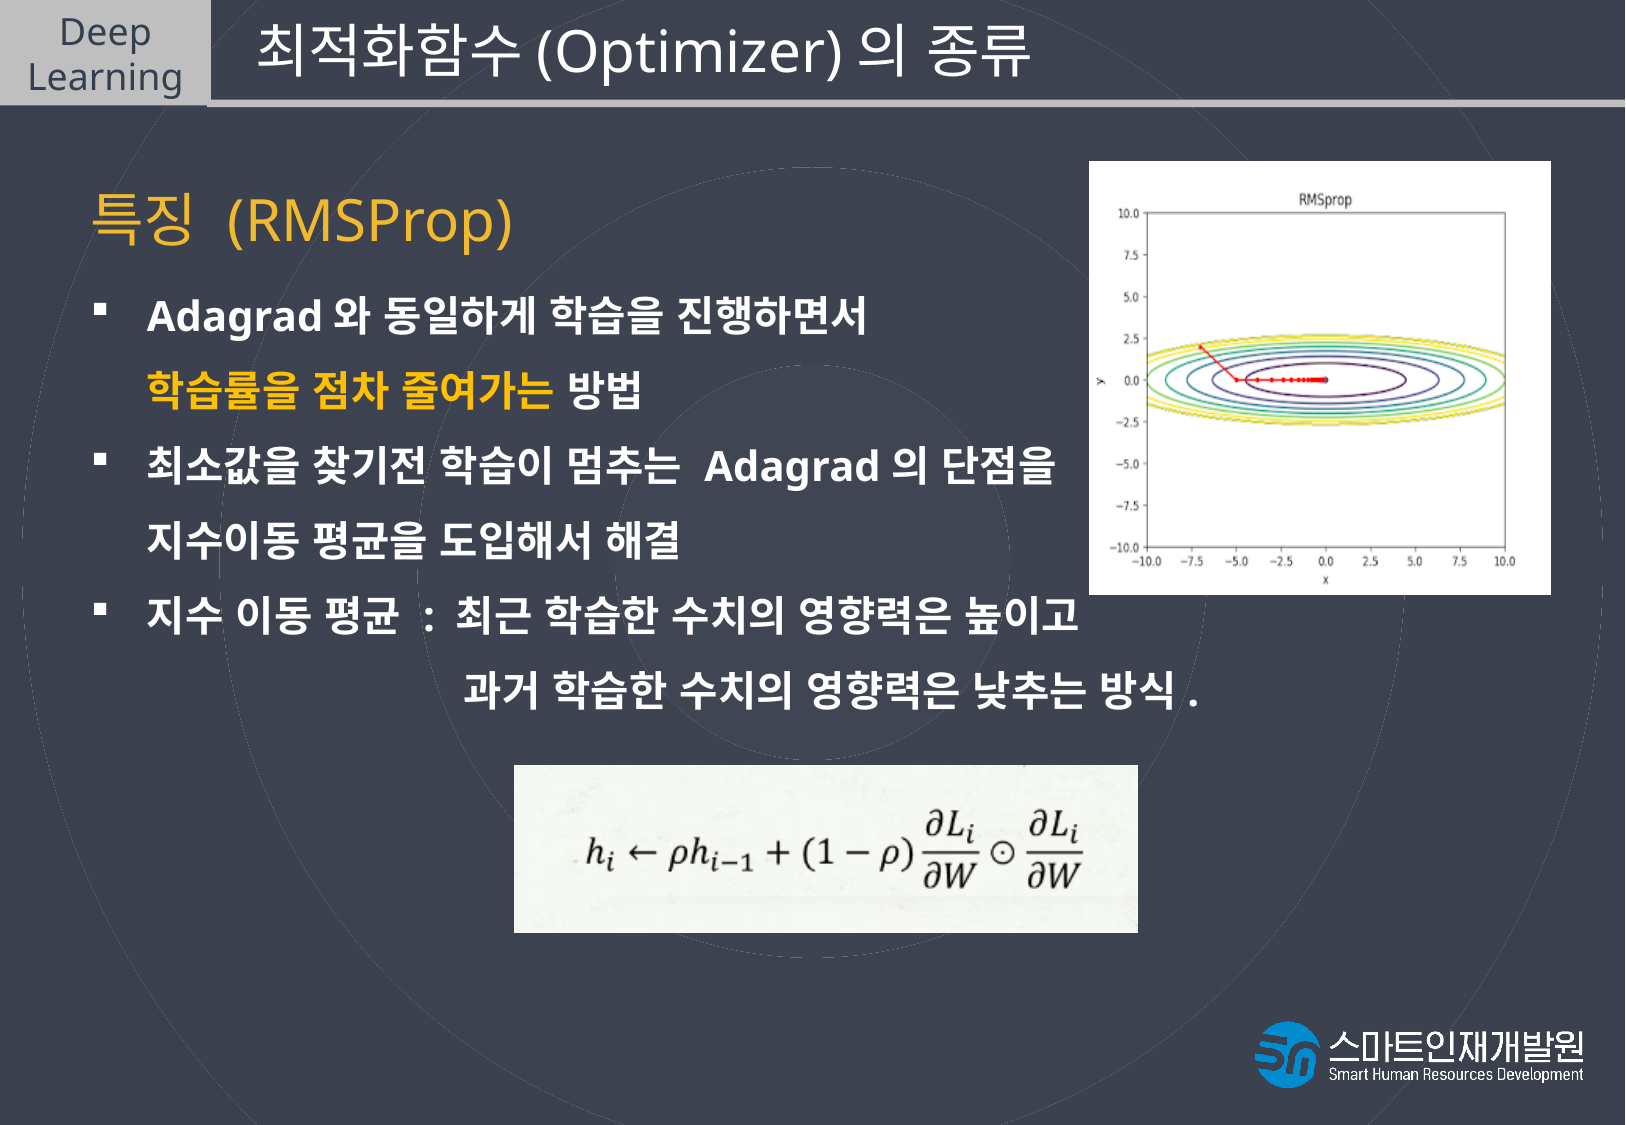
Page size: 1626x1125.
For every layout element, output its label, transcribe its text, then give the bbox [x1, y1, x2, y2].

text_box 최적화함수(Optimizer)의 종류 [212, 6, 1625, 93]
picture [1089, 161, 1551, 595]
text_box 특징 (RMSProp) [74, 175, 696, 256]
text_box Adagrad와 동일하게 학습을 진행하면서 학습률을 점차 줄여가는 방법 최소값을 찾기전 학습이 멈추는 Adagrad의 단점을 지수이동 평균을 도입해서 해결 지수 이동 평균 : 최근 학습한 수치의 영향력은 높이고 과거 학습한 수치의 영향력은 낮추는 방식. [74, 256, 1436, 723]
text_box Deep Learning [0, 0, 211, 106]
text_box [206, 99, 1625, 108]
picture [1239, 1007, 1600, 1102]
picture [514, 765, 1138, 933]
